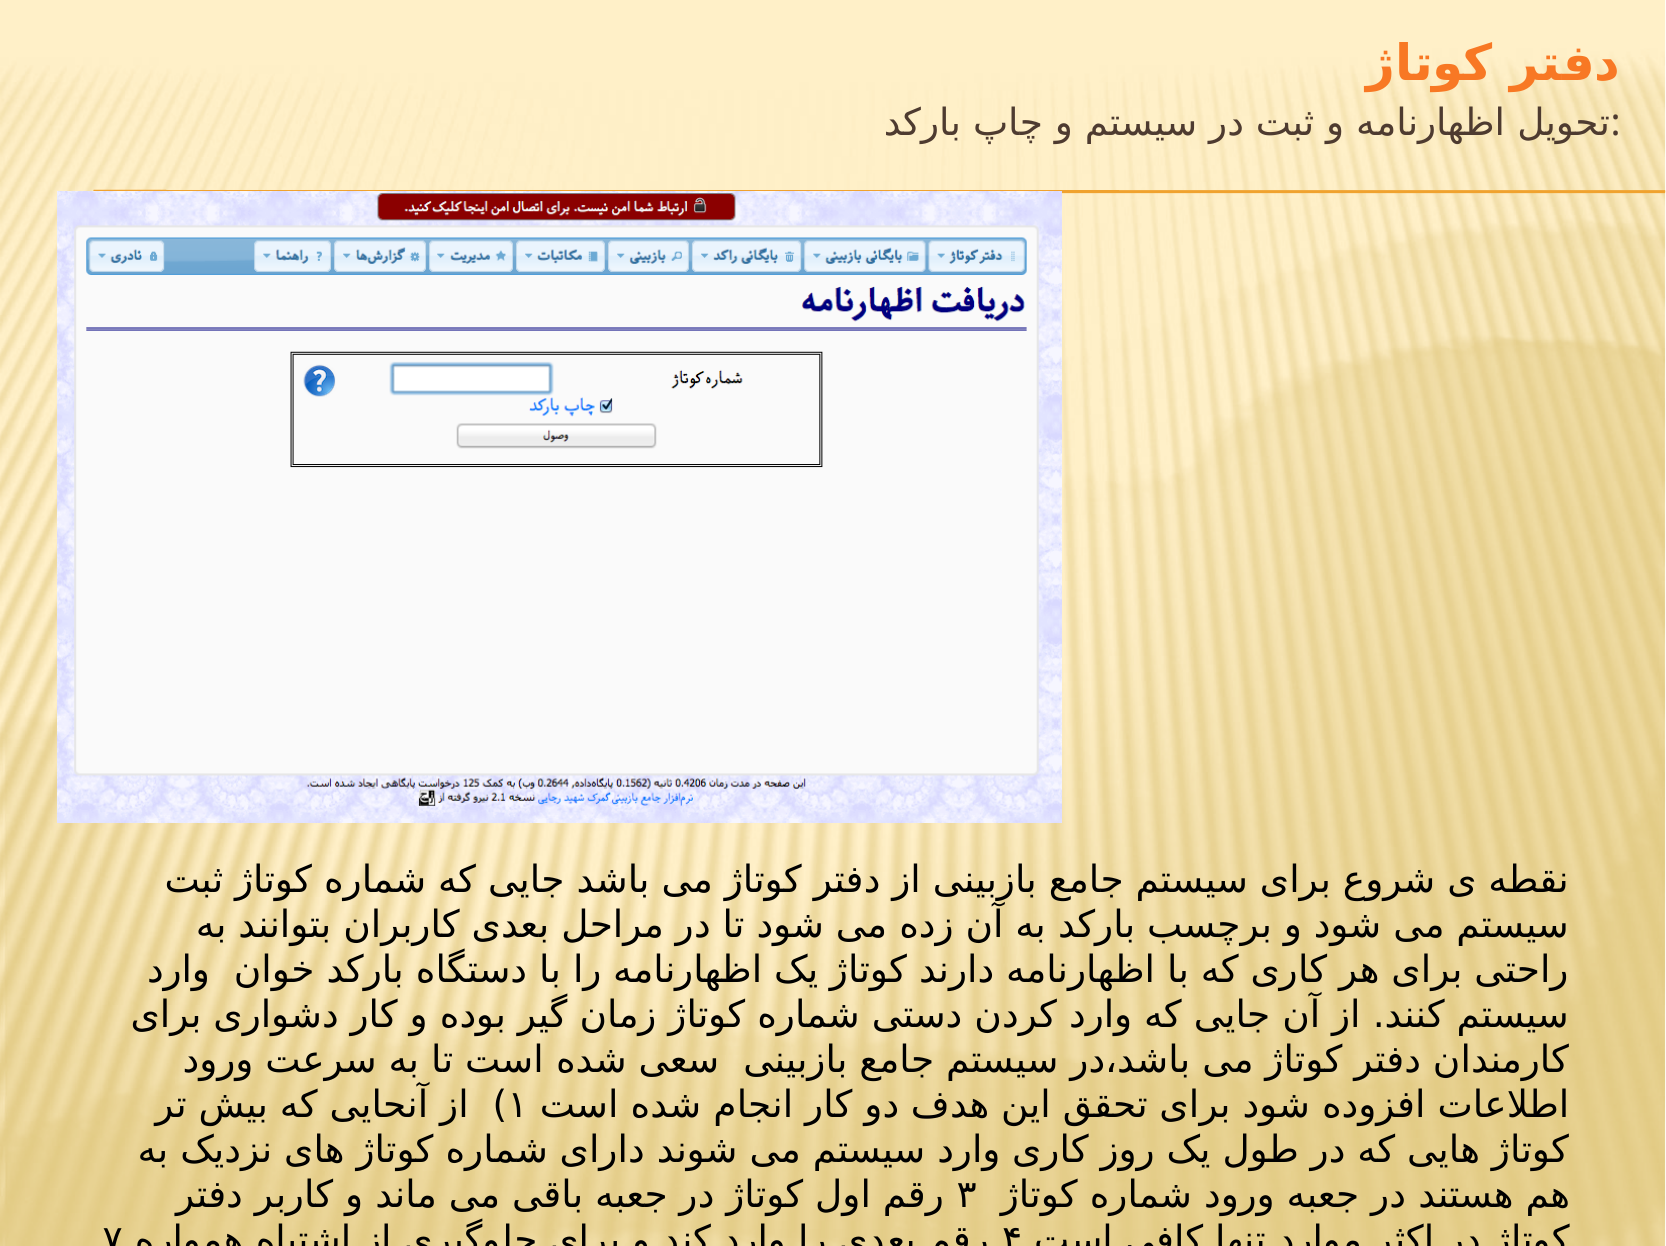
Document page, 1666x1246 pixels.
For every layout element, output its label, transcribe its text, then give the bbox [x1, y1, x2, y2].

text_box نقطه ی شروع برای سیستم جامع بازبینی از دفتر کوتاژ می باشد جایی که شماره کوتاژ ثبت سیستم می شود و برچسب بارکد به آن زده می شود تا در مراحل بعدی کاربران بتوانند به راحتی برای هر کاری که با اظهارنامه دارند کوتاژ یک اظهارنامه را با دستگاه بارکد خوان وارد سیستم کنند. از آن جایی که وارد کردن دستی شماره کوتاژ زمان گیر بوده و کار دشواری برای کارمندان دفتر کوتاژ می باشد،در سیستم جامع بازبینی سعی شده است تا به سرعت ورود اطلاعات افزوده شود برای تحقق این هدف دو کار انجام شده است ۱) از آنحایی که بیش تر کوتاژ هایی که در طول یک روز کاری وارد سیستم می شوند دارای شماره کوتاژ های نزدیک به هم هستند در جعبه ورود شماره کوتاژ ۳ رقم اول کوتاژ در جعبه باقی می ماند و کاربر دفتر کوتاژ در اکثر موارد تنها کافی است ۴ رقم بعدی را وارد کند و برای جلوگیری از اشتباه همواره ۷ رقمی بودن کوتاژ را سیستم بررسی می کند و خطای مناسب را گزارش می دهد. [82, 847, 1586, 1246]
list دفتر کوتاژ تحویل اظهارنامه و ثبت در سیستم و چاپ بارکد: [55, 22, 1638, 1104]
picture [57, 190, 1062, 823]
